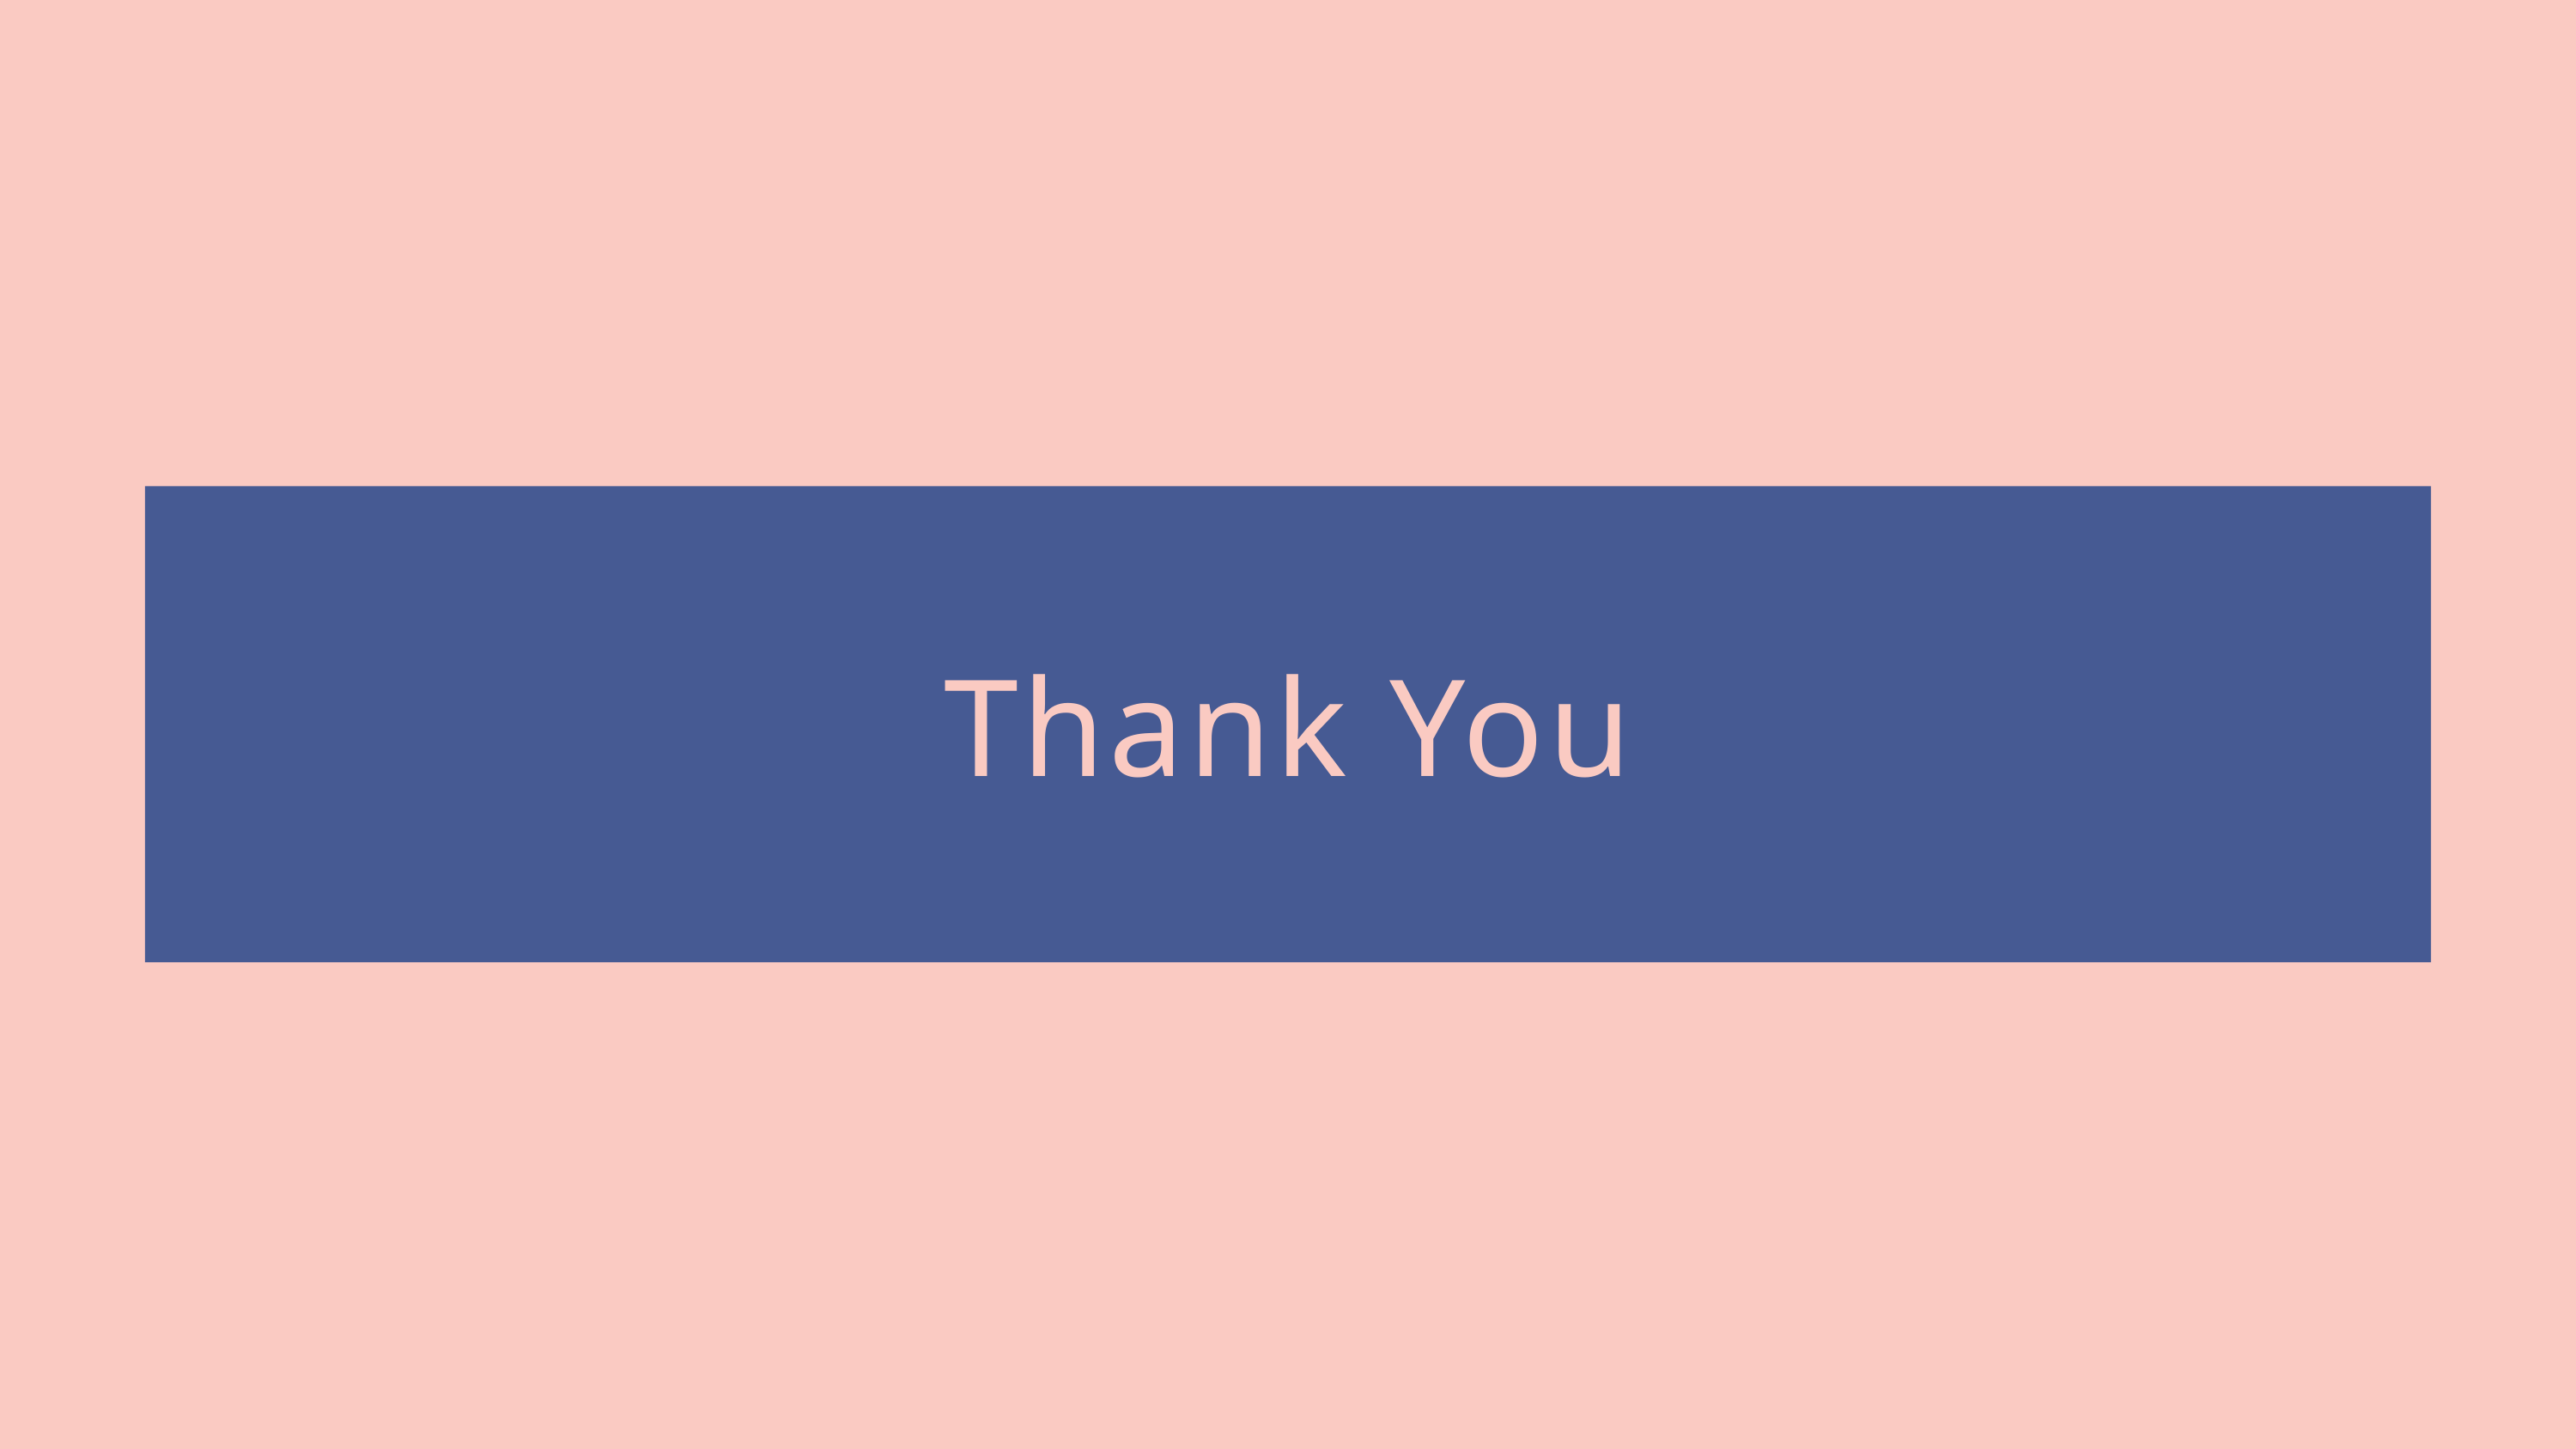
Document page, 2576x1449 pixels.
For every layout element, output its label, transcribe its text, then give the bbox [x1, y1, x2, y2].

text_box [144, 486, 2432, 962]
text_box Thank You [318, 642, 2258, 804]
